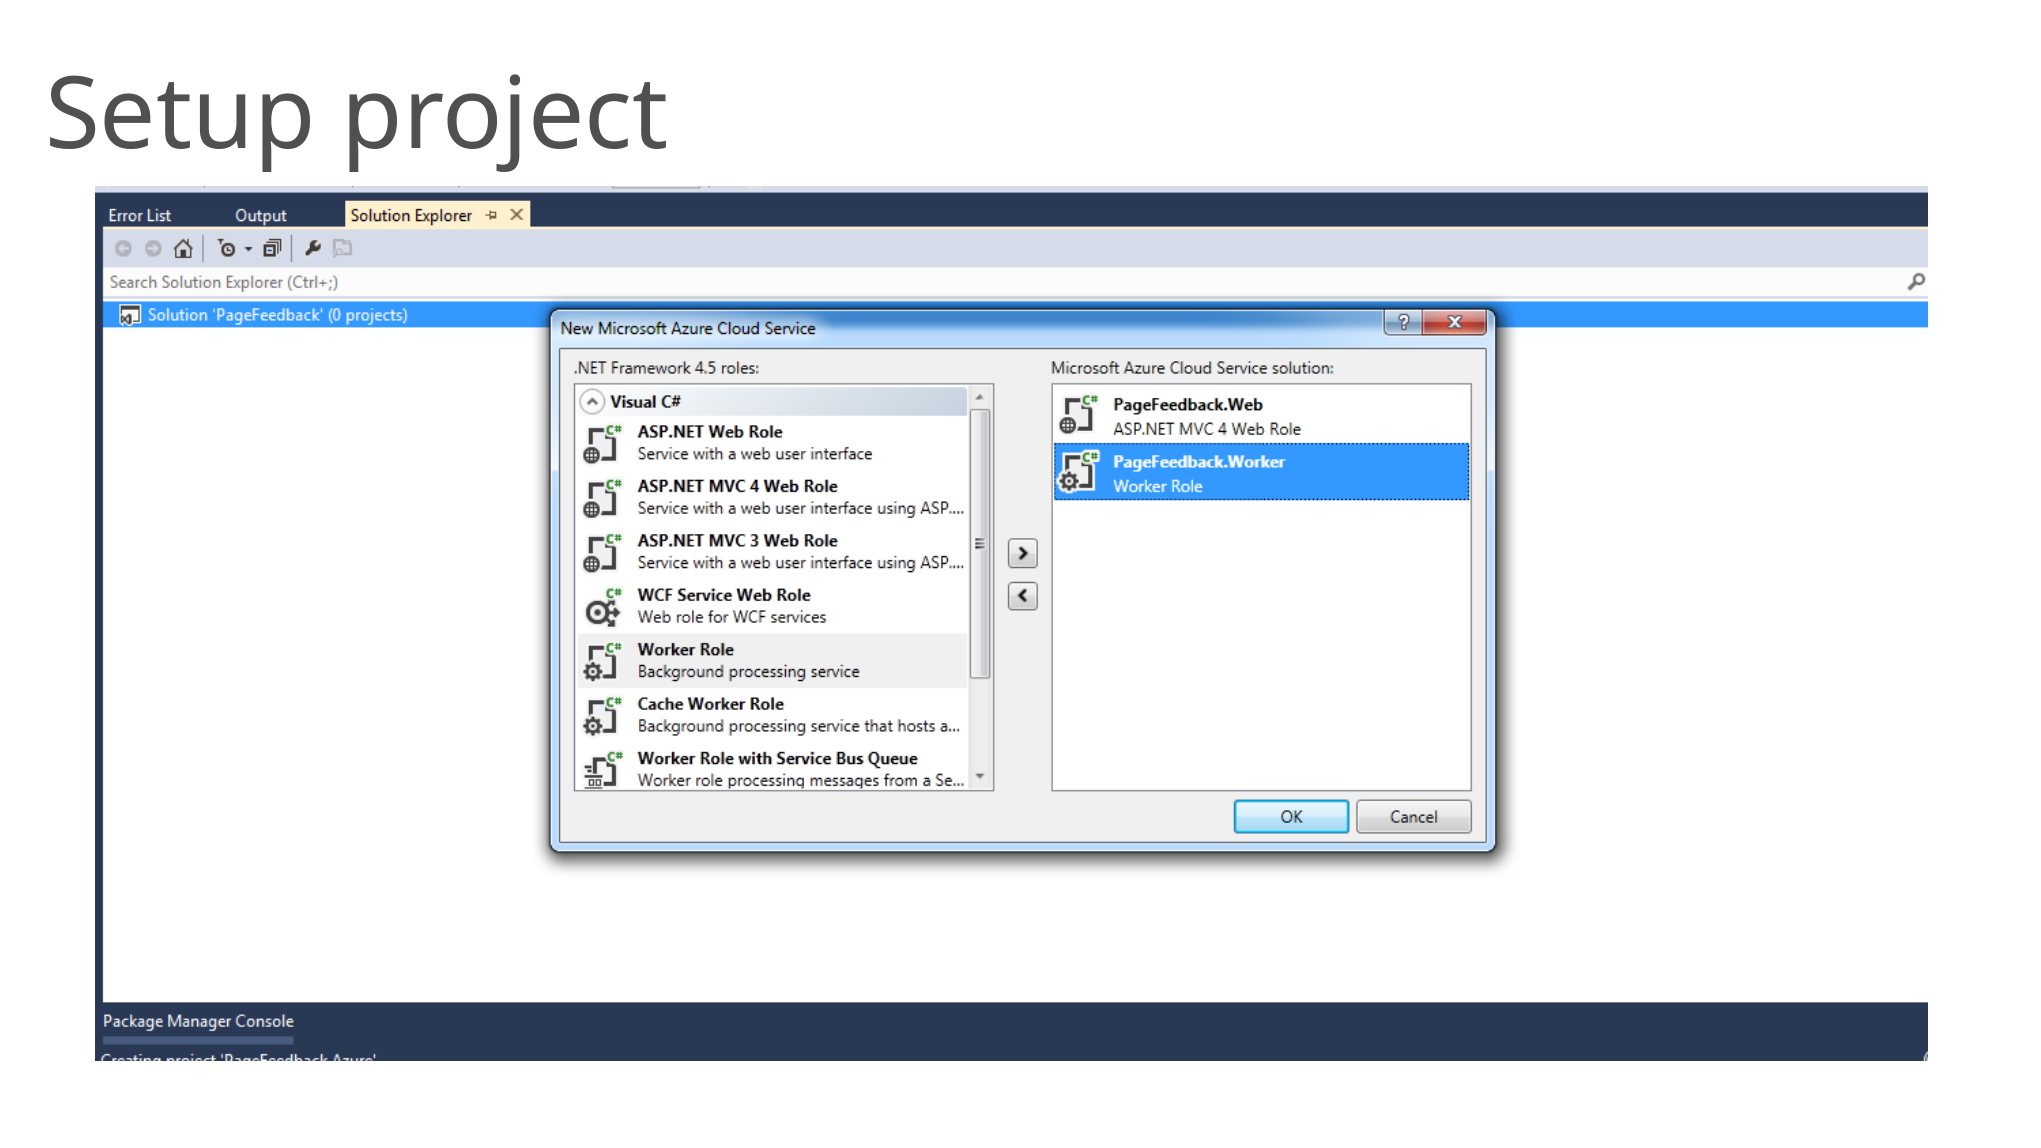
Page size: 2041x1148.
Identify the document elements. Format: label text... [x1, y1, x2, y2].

title Setup project [45, 48, 1996, 199]
picture [94, 185, 1928, 1062]
